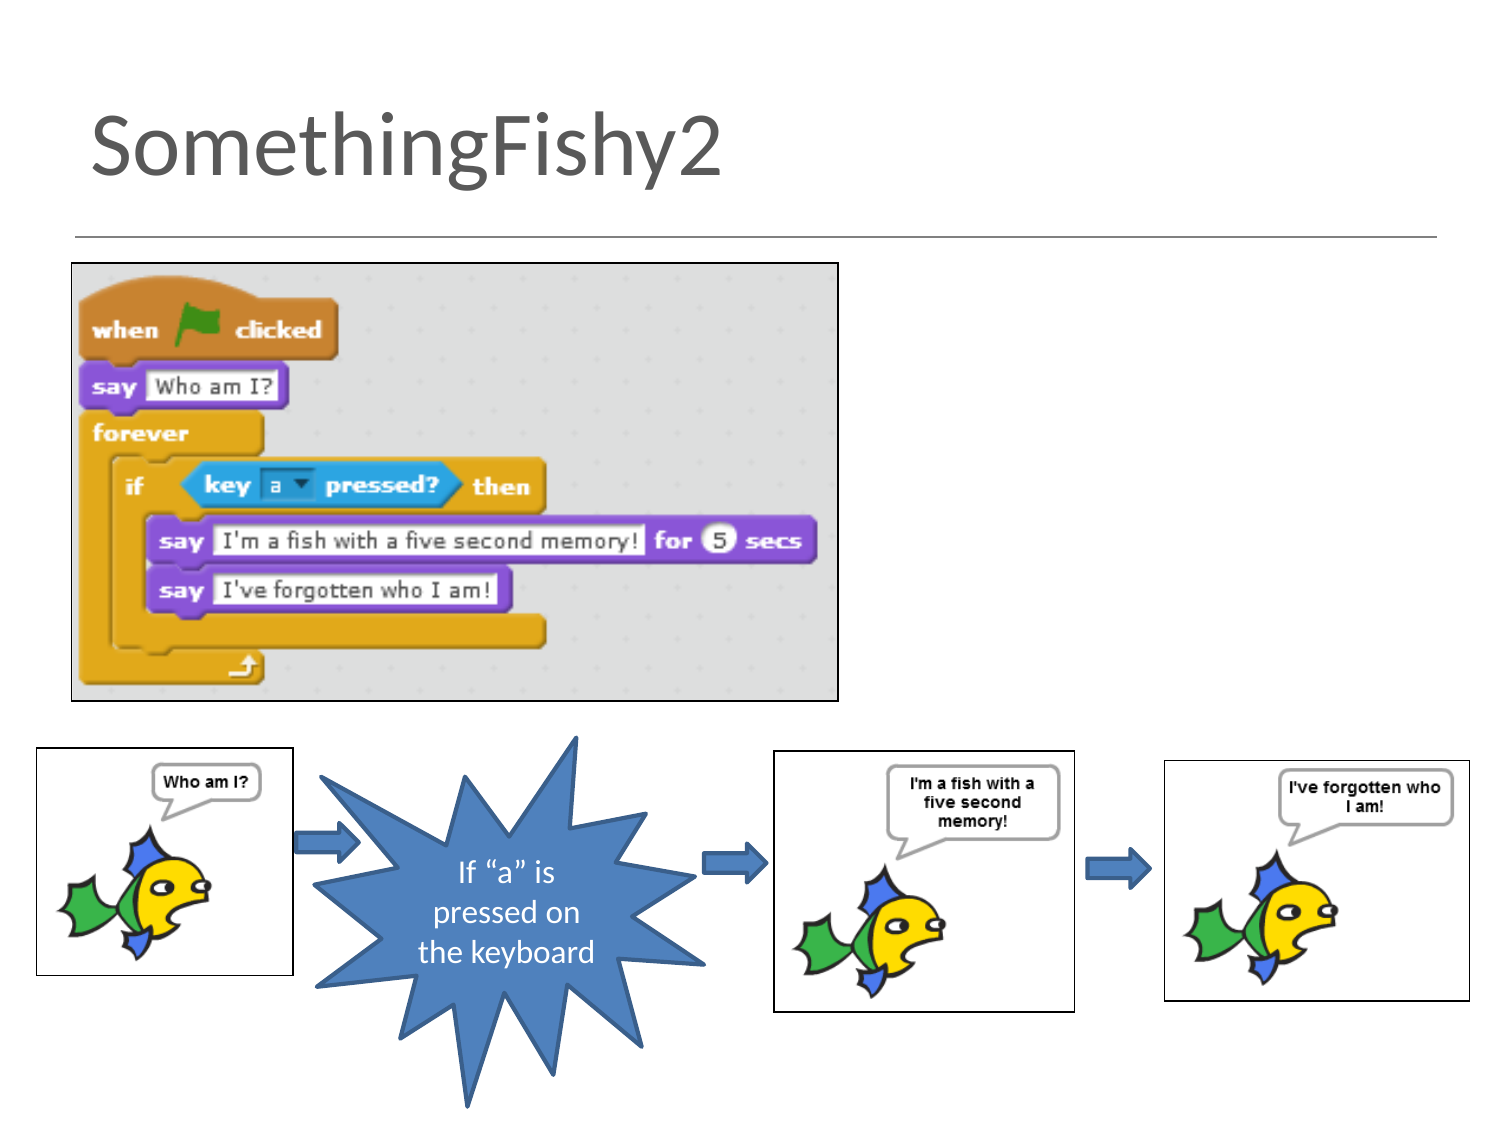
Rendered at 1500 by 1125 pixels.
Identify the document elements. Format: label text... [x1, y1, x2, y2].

picture [37, 748, 293, 976]
text_box [1085, 846, 1153, 890]
picture [774, 751, 1074, 1012]
picture [72, 263, 838, 701]
text_box If “a” is pressed on the keyboard [312, 735, 707, 1109]
picture [1164, 760, 1470, 1001]
text_box [296, 820, 361, 864]
title SomethingFishy2 [75, 45, 1425, 233]
text_box [701, 841, 769, 885]
